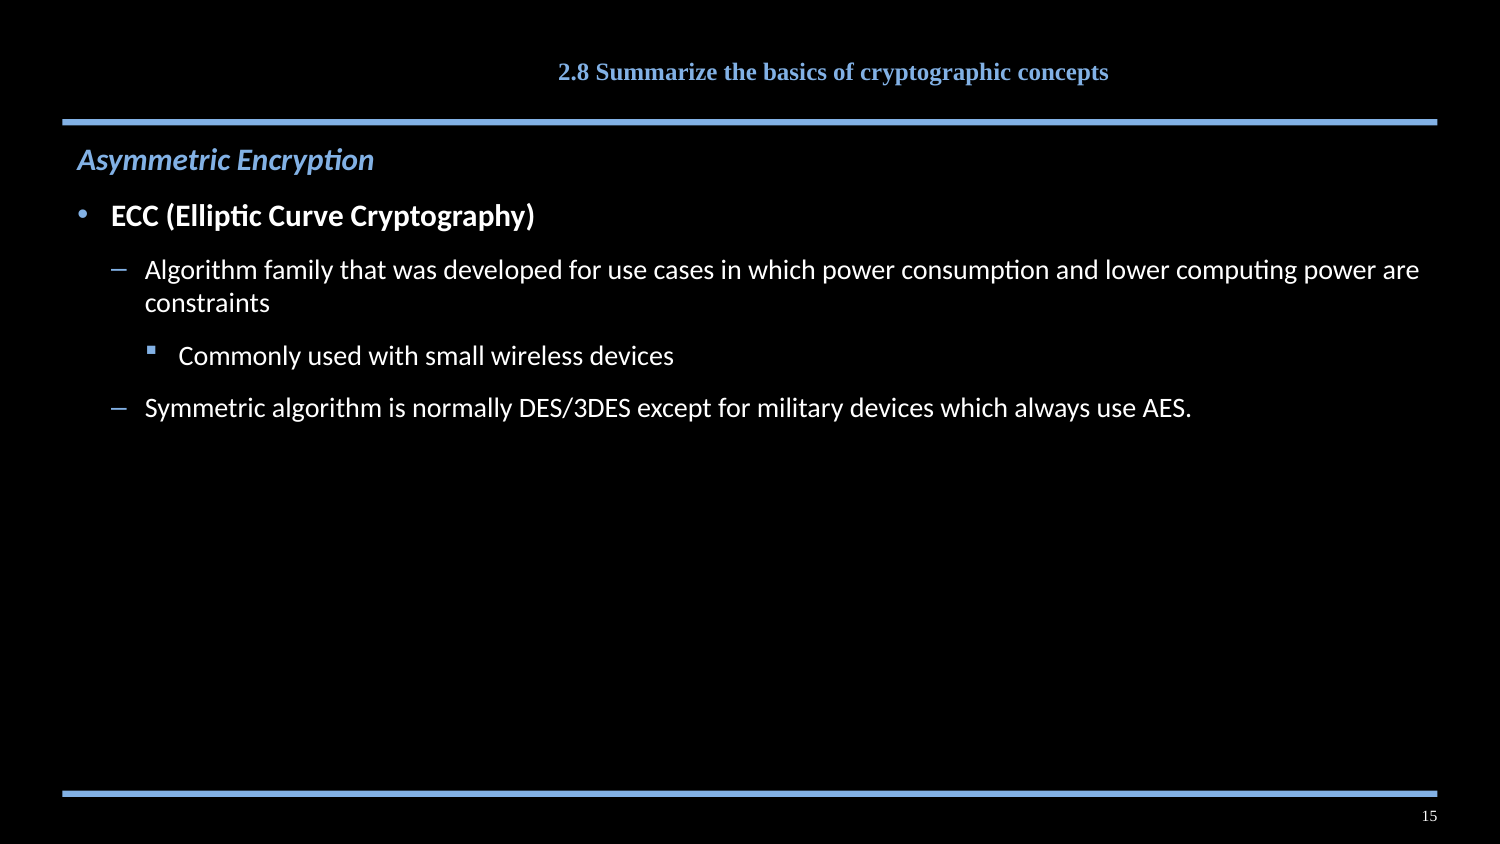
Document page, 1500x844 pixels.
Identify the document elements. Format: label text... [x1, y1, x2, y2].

title 2.8 Summarize the basics of cryptographic concepts [227, 9, 1440, 132]
list Asymmetric Encryption ECC (Elliptic Curve Cryptography) Algorithm family that was developed for use cases in which power consumption and lower computing power are constraints Commonly used with small wireless devices Symmetric algorithm is normally DES/3DES except for military devices which always use AES. [62, 131, 1438, 788]
slide_number 15 [1359, 796, 1500, 835]
